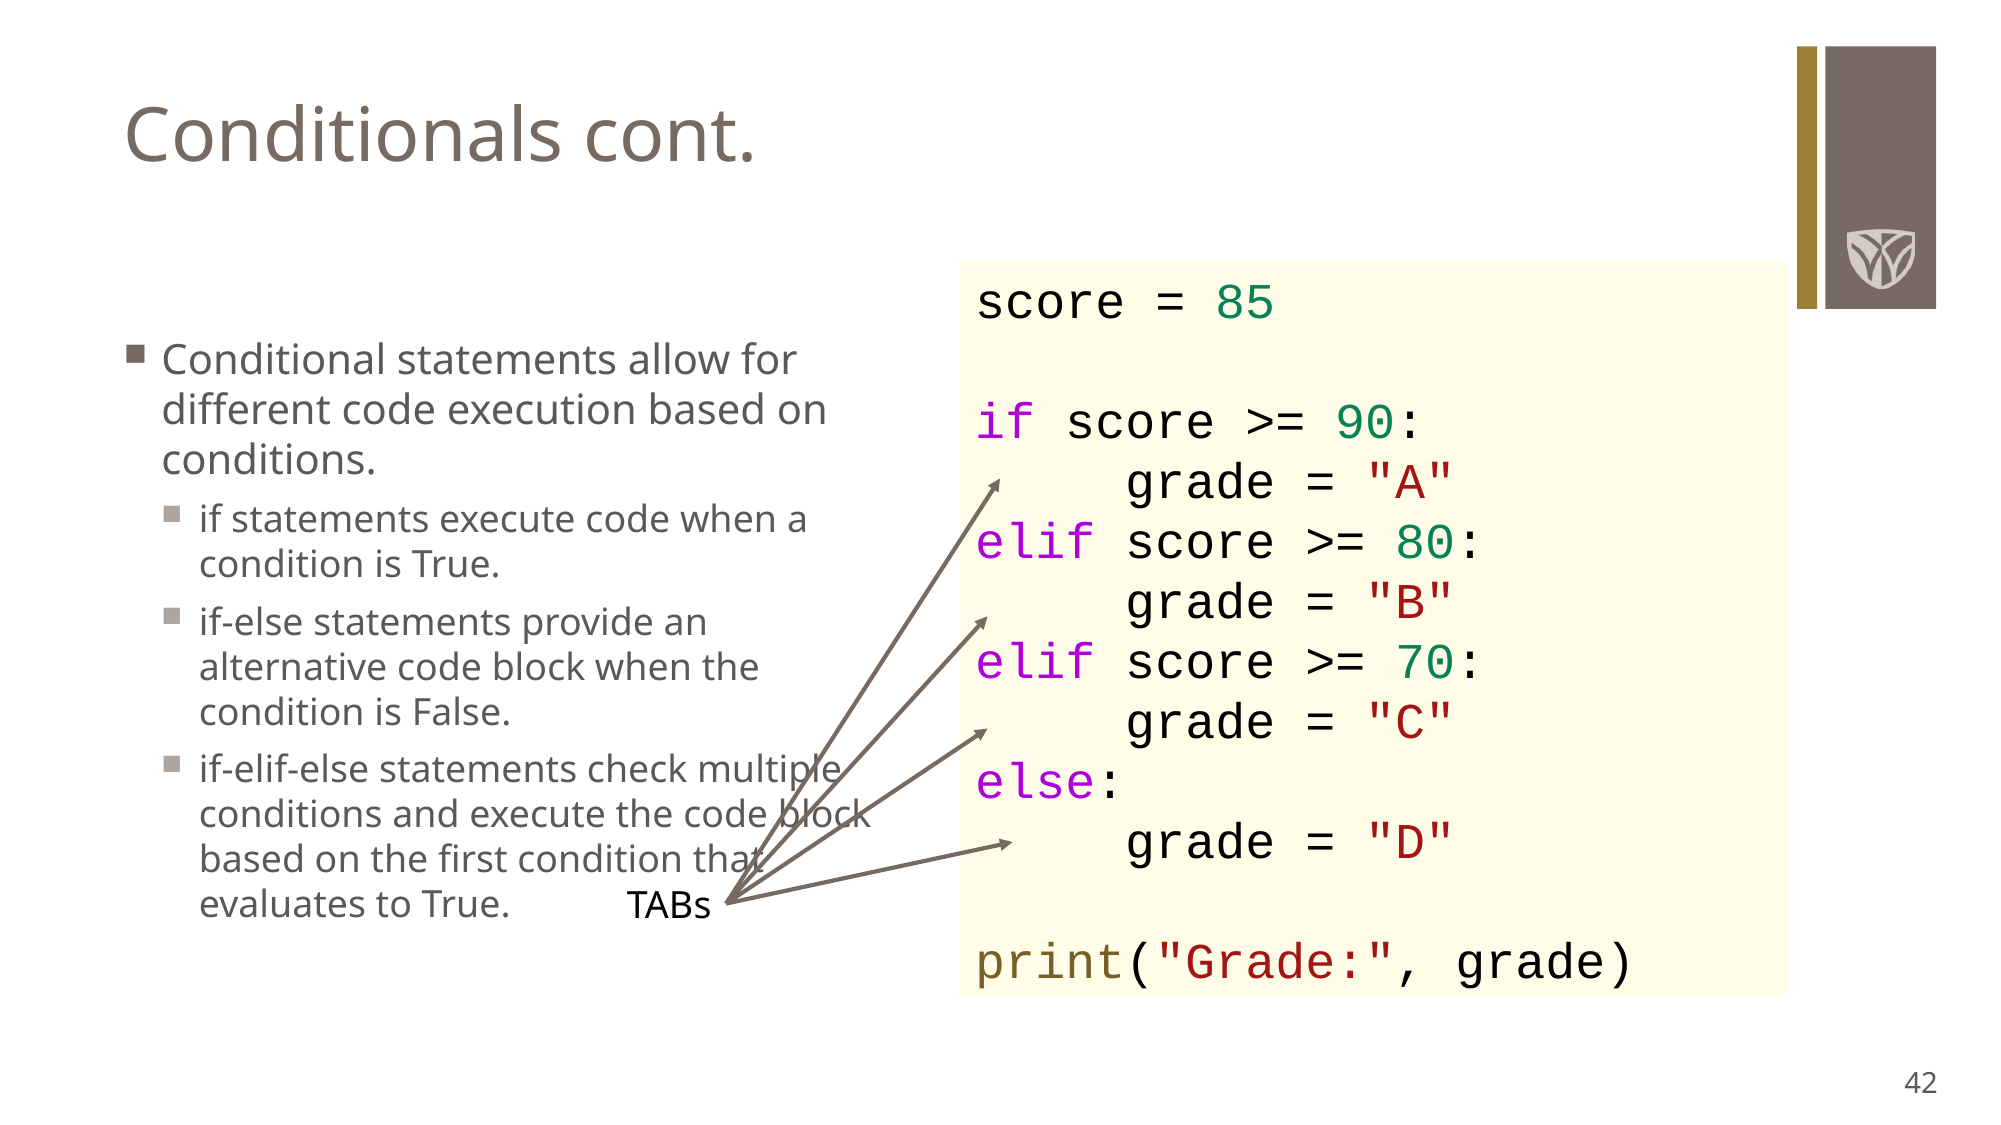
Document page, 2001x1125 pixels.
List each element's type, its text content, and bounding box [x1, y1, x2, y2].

list Conditional statements allow for different code execution based on conditions. if statements execute code when a condition is True. if-else statements provide an alternative code block when the condition is False. if-elif-else statements check multiple conditions and execute the code block based on the first condition that evaluates to True. [109, 324, 918, 1005]
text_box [725, 615, 988, 839]
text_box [725, 841, 1013, 905]
title Conditionals cont. [109, 79, 1762, 263]
text_box score = 85 if score >= 90: grade = "A" elif score >= 80: grade = "B" elif score >= 70: grade = "C" else: grade = "D" print("Grade:", grade) [960, 260, 1787, 996]
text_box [725, 478, 1001, 838]
slide_number 42 [1831, 1054, 1953, 1115]
text_box TABs [300, 873, 727, 933]
